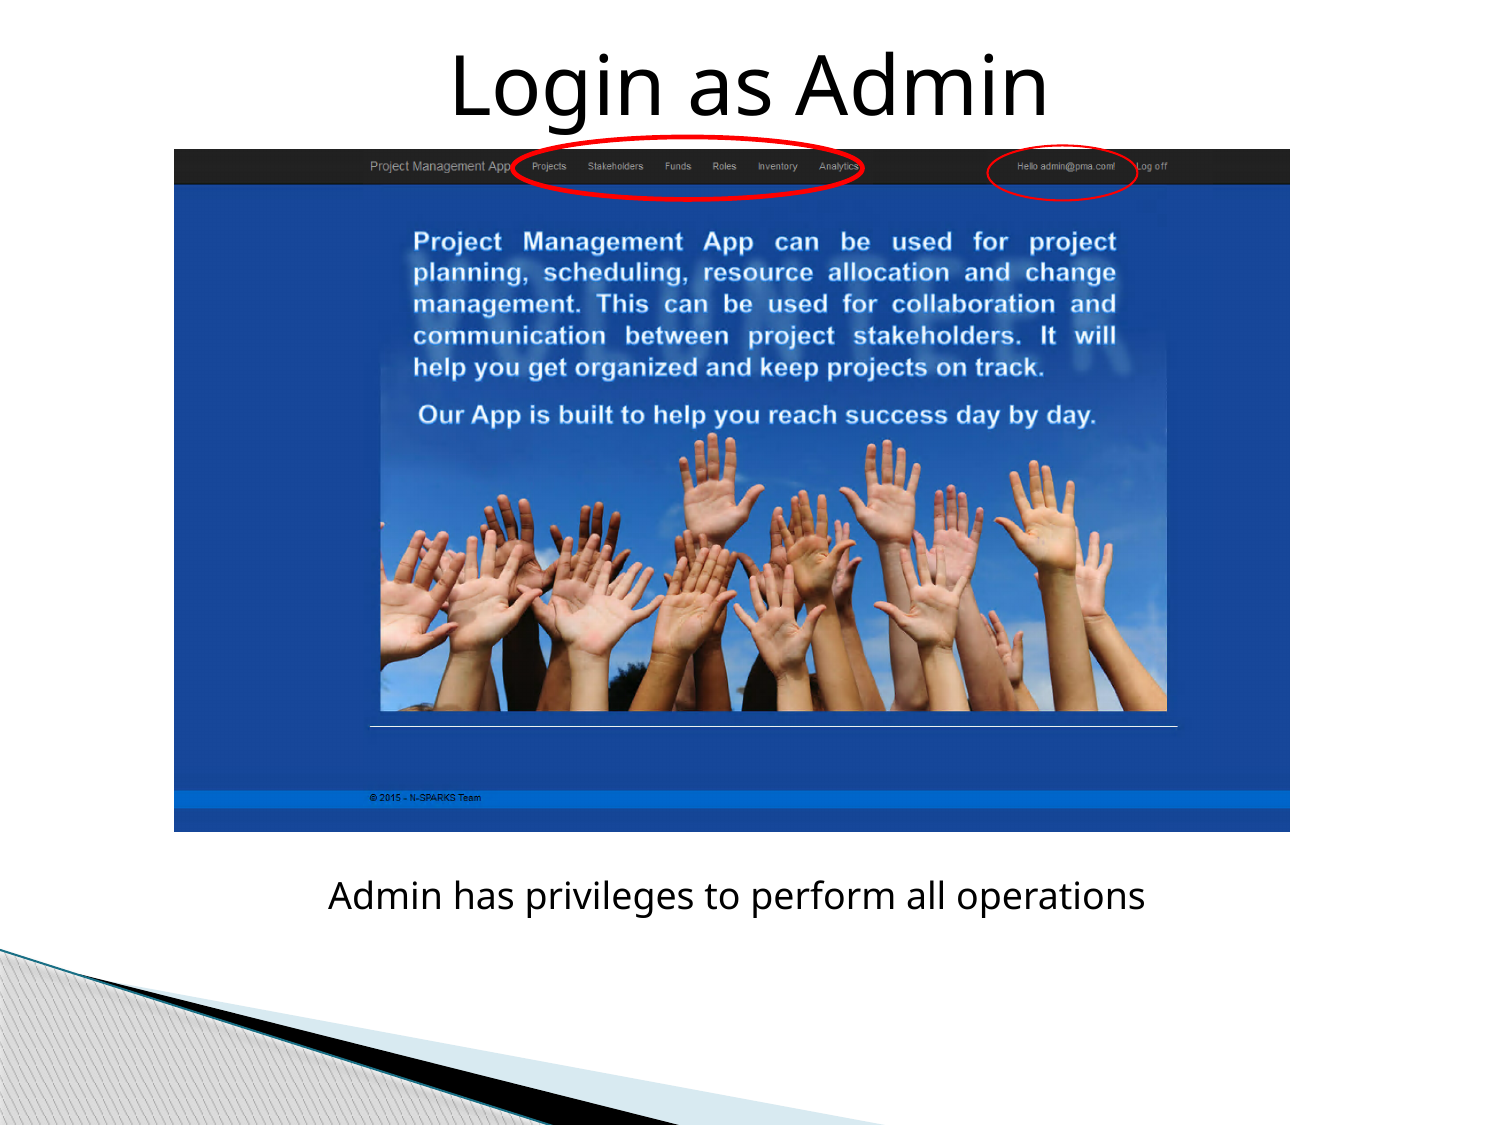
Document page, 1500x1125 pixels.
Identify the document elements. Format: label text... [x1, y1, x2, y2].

text_box Login as Admin [0, 24, 1500, 140]
text_box Admin has privileges to perform all operations [125, 864, 1350, 925]
text_box [1008, 140, 1117, 149]
picture [174, 149, 1290, 833]
text_box [532, 132, 843, 149]
